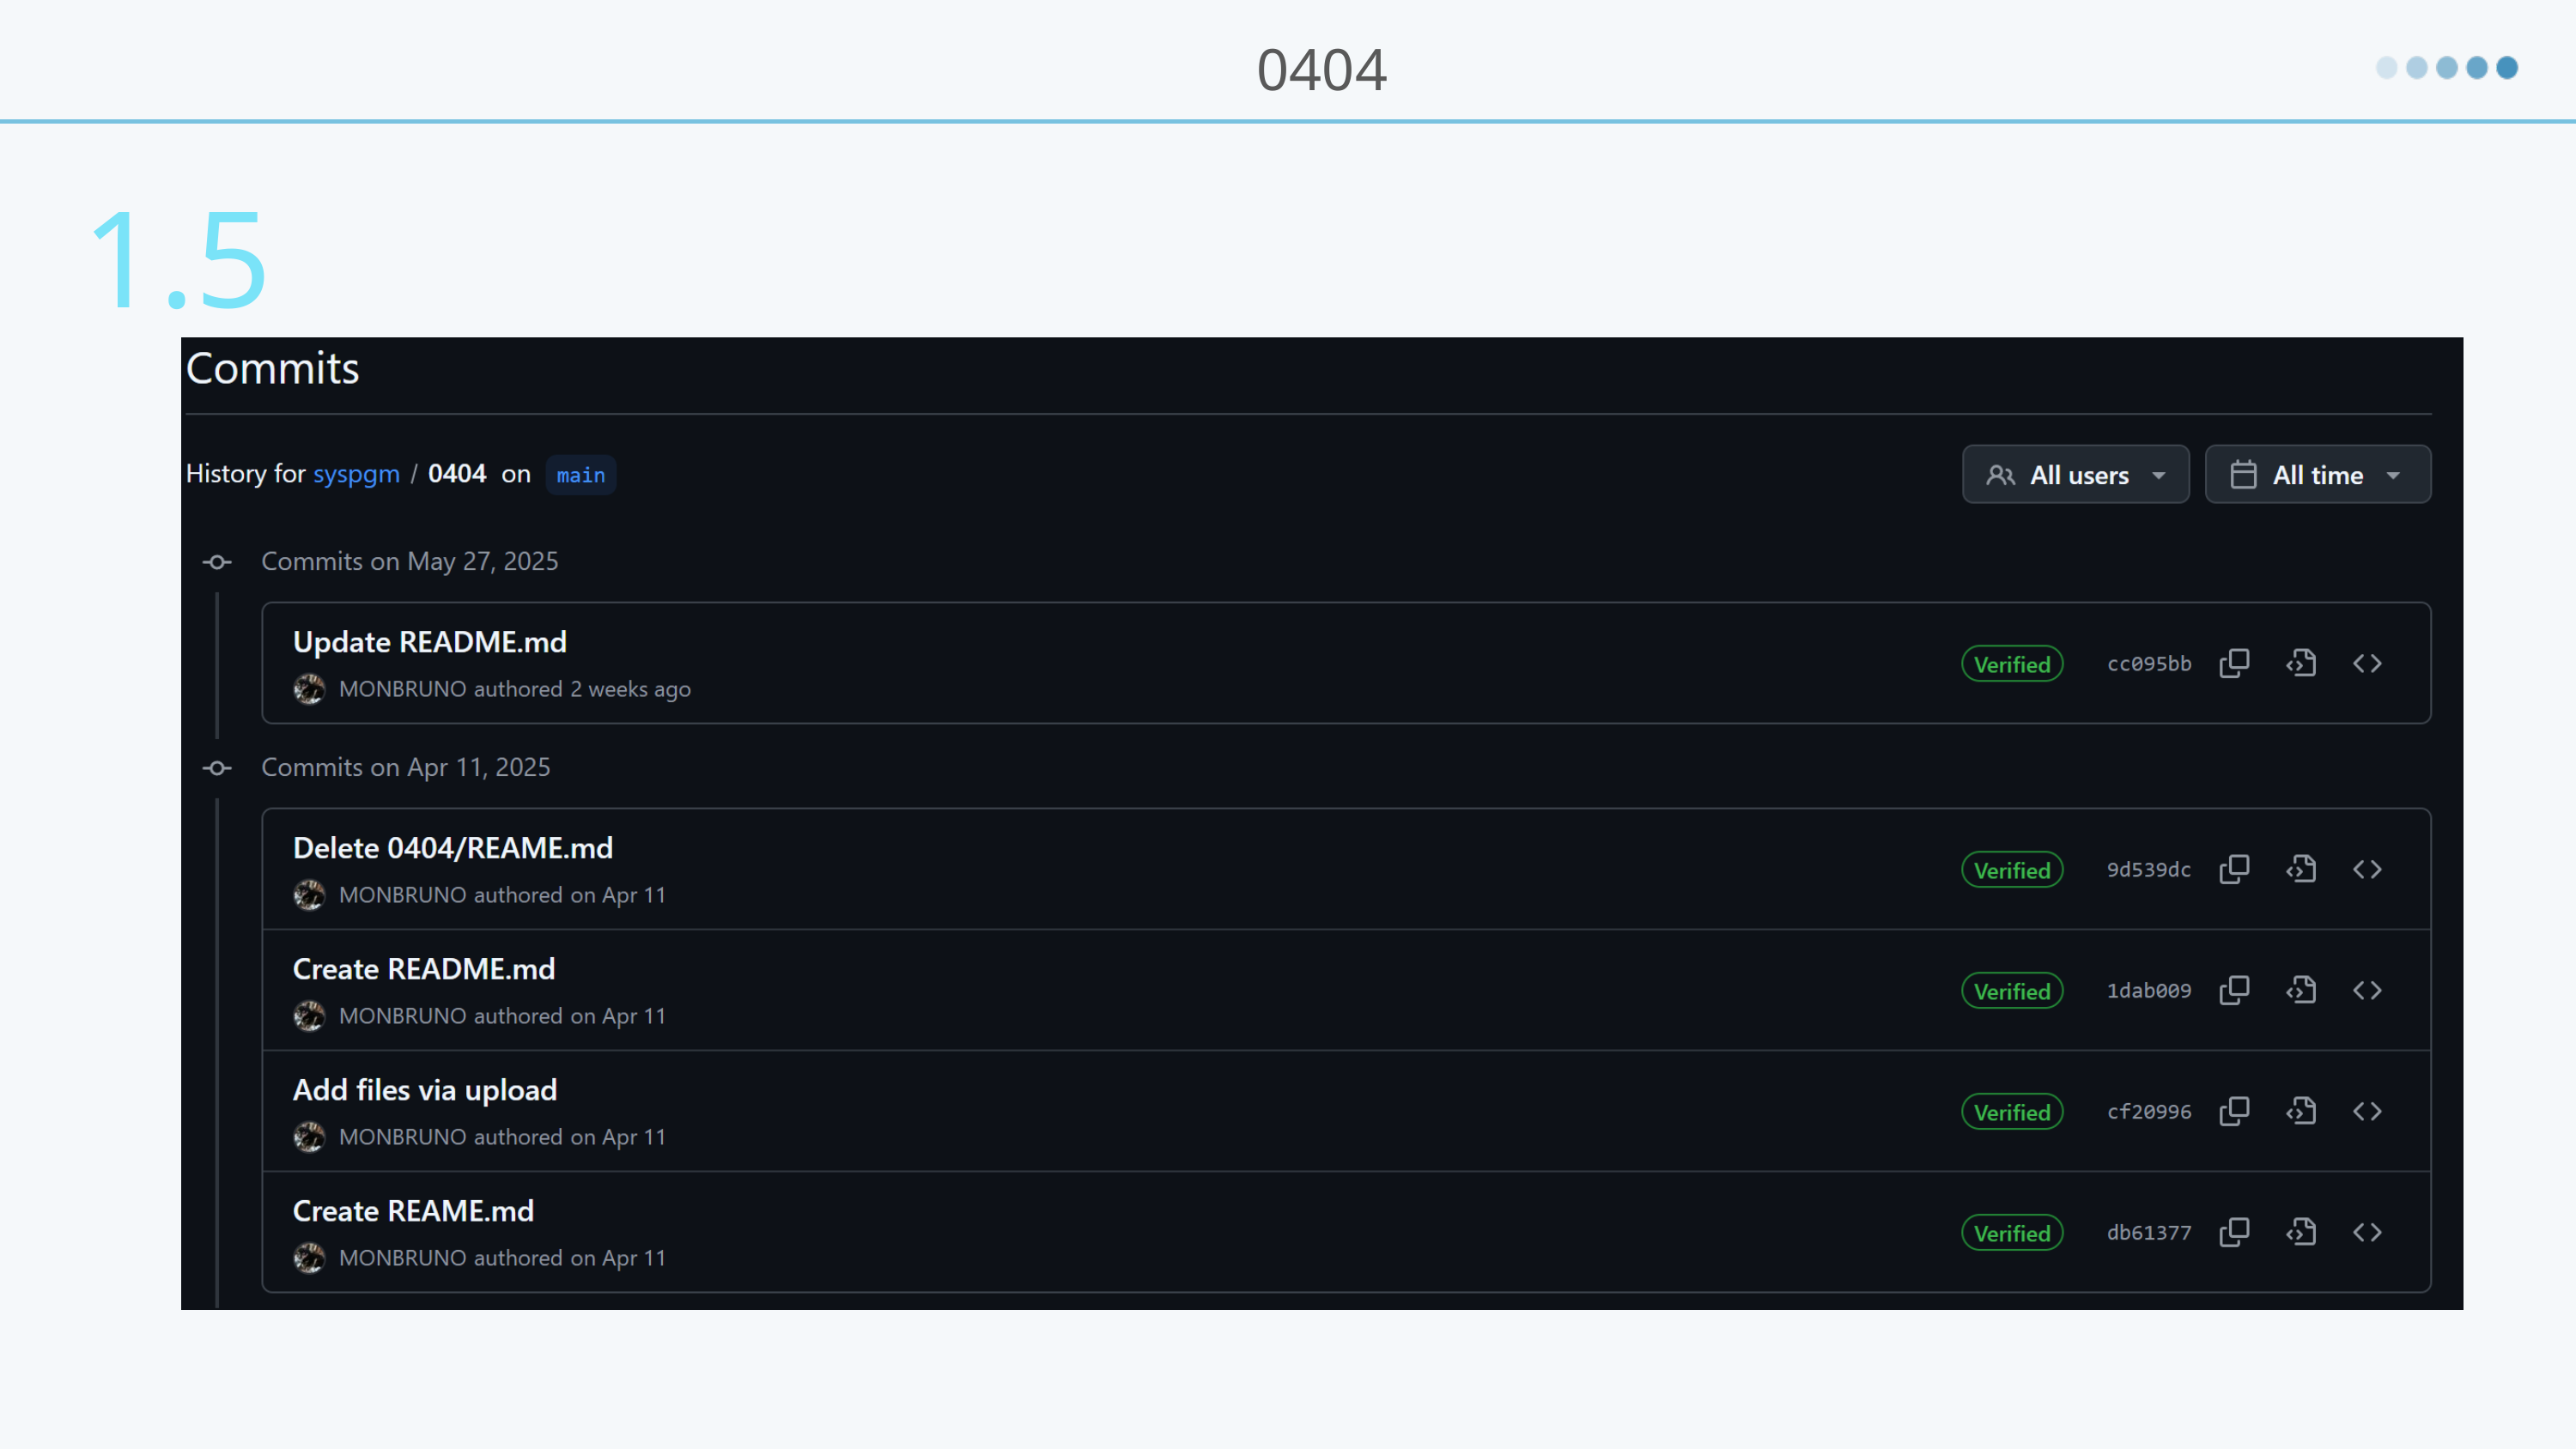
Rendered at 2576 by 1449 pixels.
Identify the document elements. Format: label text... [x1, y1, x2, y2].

picture [181, 337, 2464, 1310]
picture [0, 119, 2576, 124]
text_box 0404 [1243, 27, 1401, 108]
text_box 1.5 [82, 180, 371, 369]
picture [2373, 55, 2521, 81]
